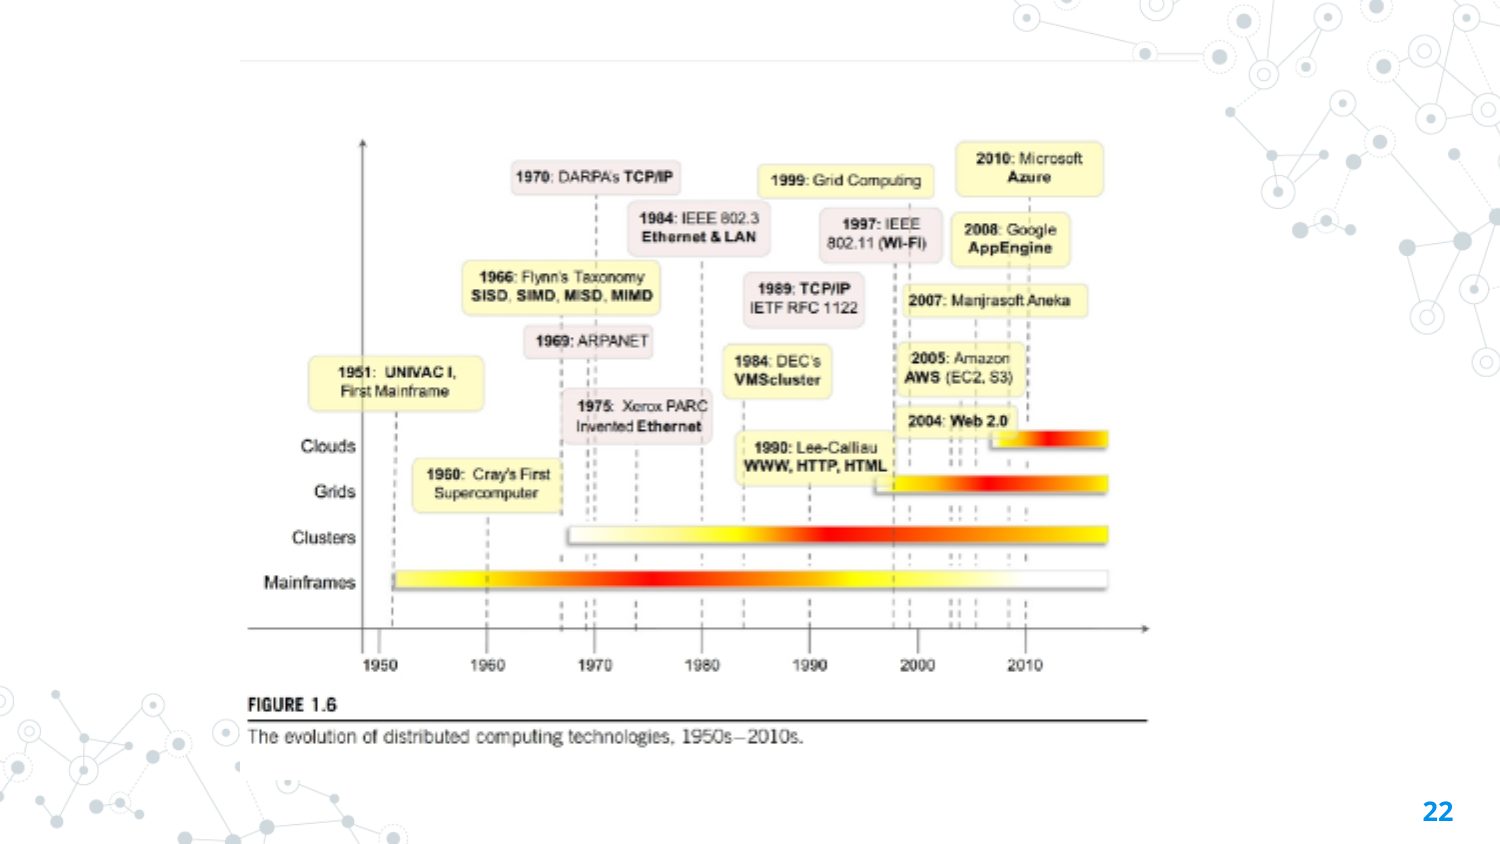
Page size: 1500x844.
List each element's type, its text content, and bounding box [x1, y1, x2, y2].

picture [0, 0, 1500, 844]
slide_number 22 [1378, 779, 1469, 844]
